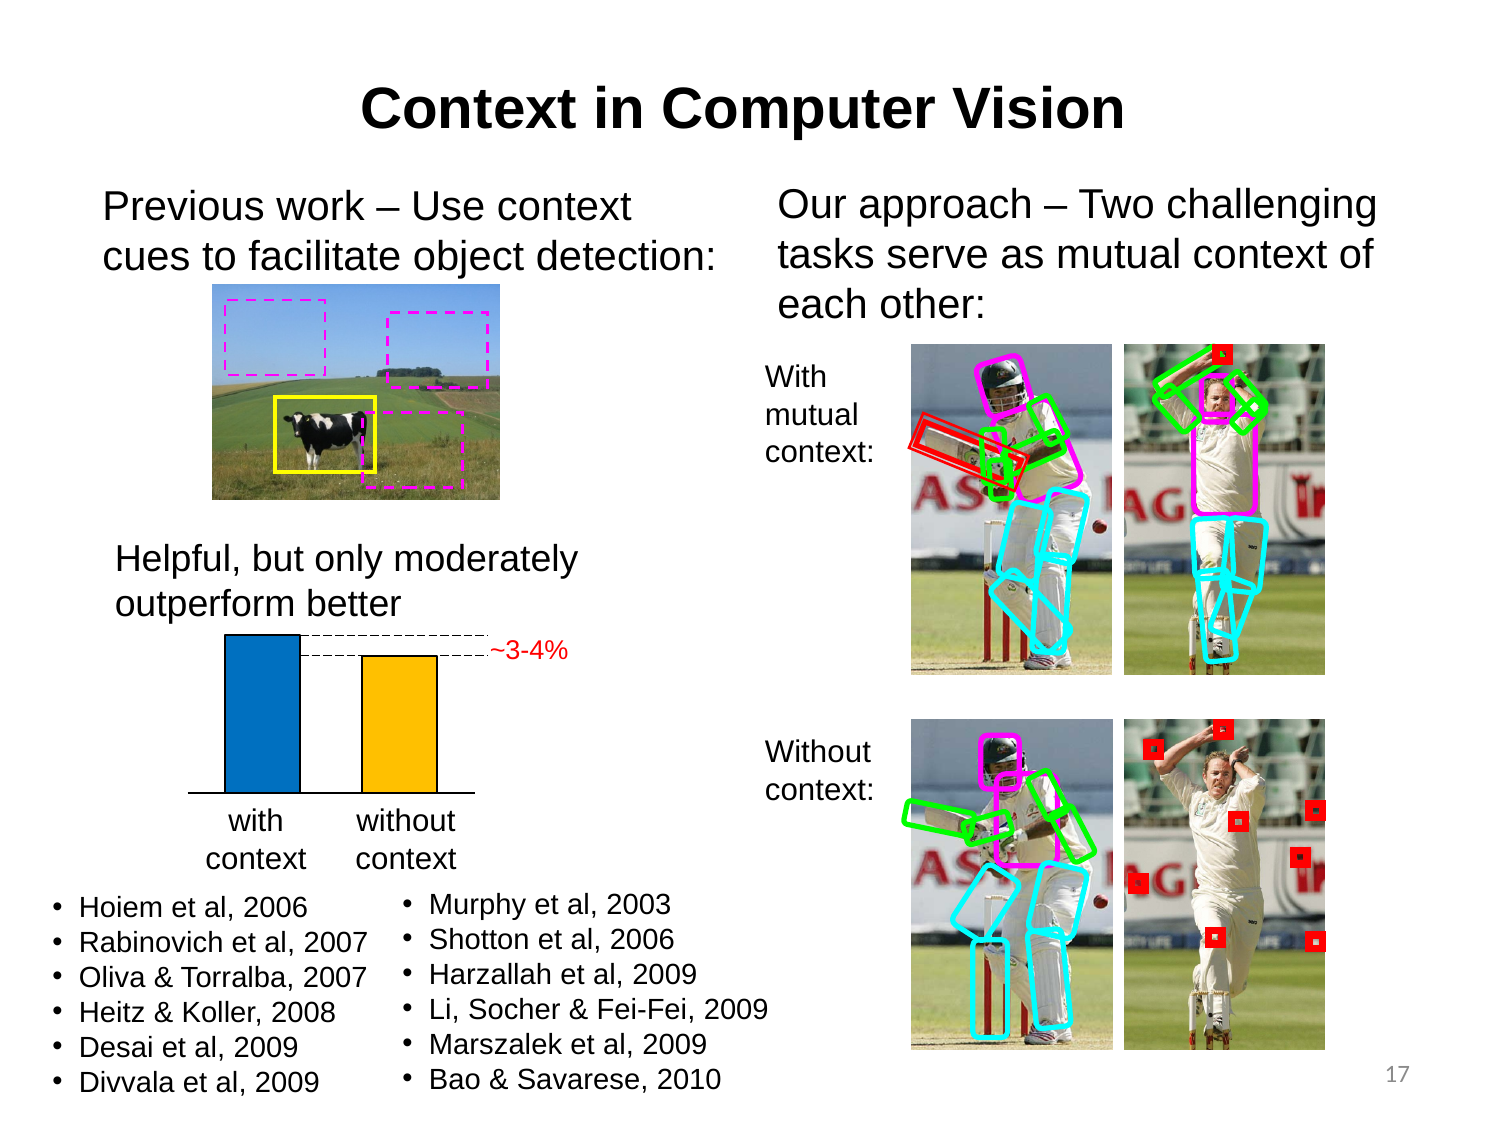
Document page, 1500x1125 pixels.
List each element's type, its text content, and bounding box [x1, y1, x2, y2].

text_box With mutual context: [749, 348, 900, 476]
text_box with context [187, 799, 325, 880]
slide_number 17 [1074, 1042, 1425, 1103]
text_box Helpful, but only moderately outperform better [99, 526, 600, 632]
picture [911, 719, 1113, 1051]
text_box without context [337, 798, 475, 880]
text_box Murphy et al, 2003 Shotton et al, 2006 Harzallah et al, 2009 Li, Socher & Fei-Fei, 2009 Marszalek et al, 2009 Bao & Savarese, 2010 [387, 878, 838, 1103]
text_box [1124, 719, 1326, 1051]
text_box Hoiem et al, 2006 Rabinovich et al, 2007 Oliva & Torralba, 2007 Heitz & Koller, 2008 Desai et al, 2009 Divvala et al, 2009 [37, 880, 450, 1106]
text_box ~3-4% [474, 632, 588, 673]
picture [212, 284, 501, 501]
text_box Context in Computer Vision [99, 62, 1388, 150]
text_box Previous work – Use context cues to facilitate object detection: [87, 171, 738, 287]
text_box Our approach – Two challenging tasks serve as mutual context of each other: [762, 168, 1400, 334]
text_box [1124, 344, 1325, 676]
text_box Without context: [749, 723, 900, 814]
text_box [901, 801, 906, 827]
text_box [360, 663, 439, 792]
text_box [223, 633, 302, 792]
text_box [911, 344, 1112, 676]
